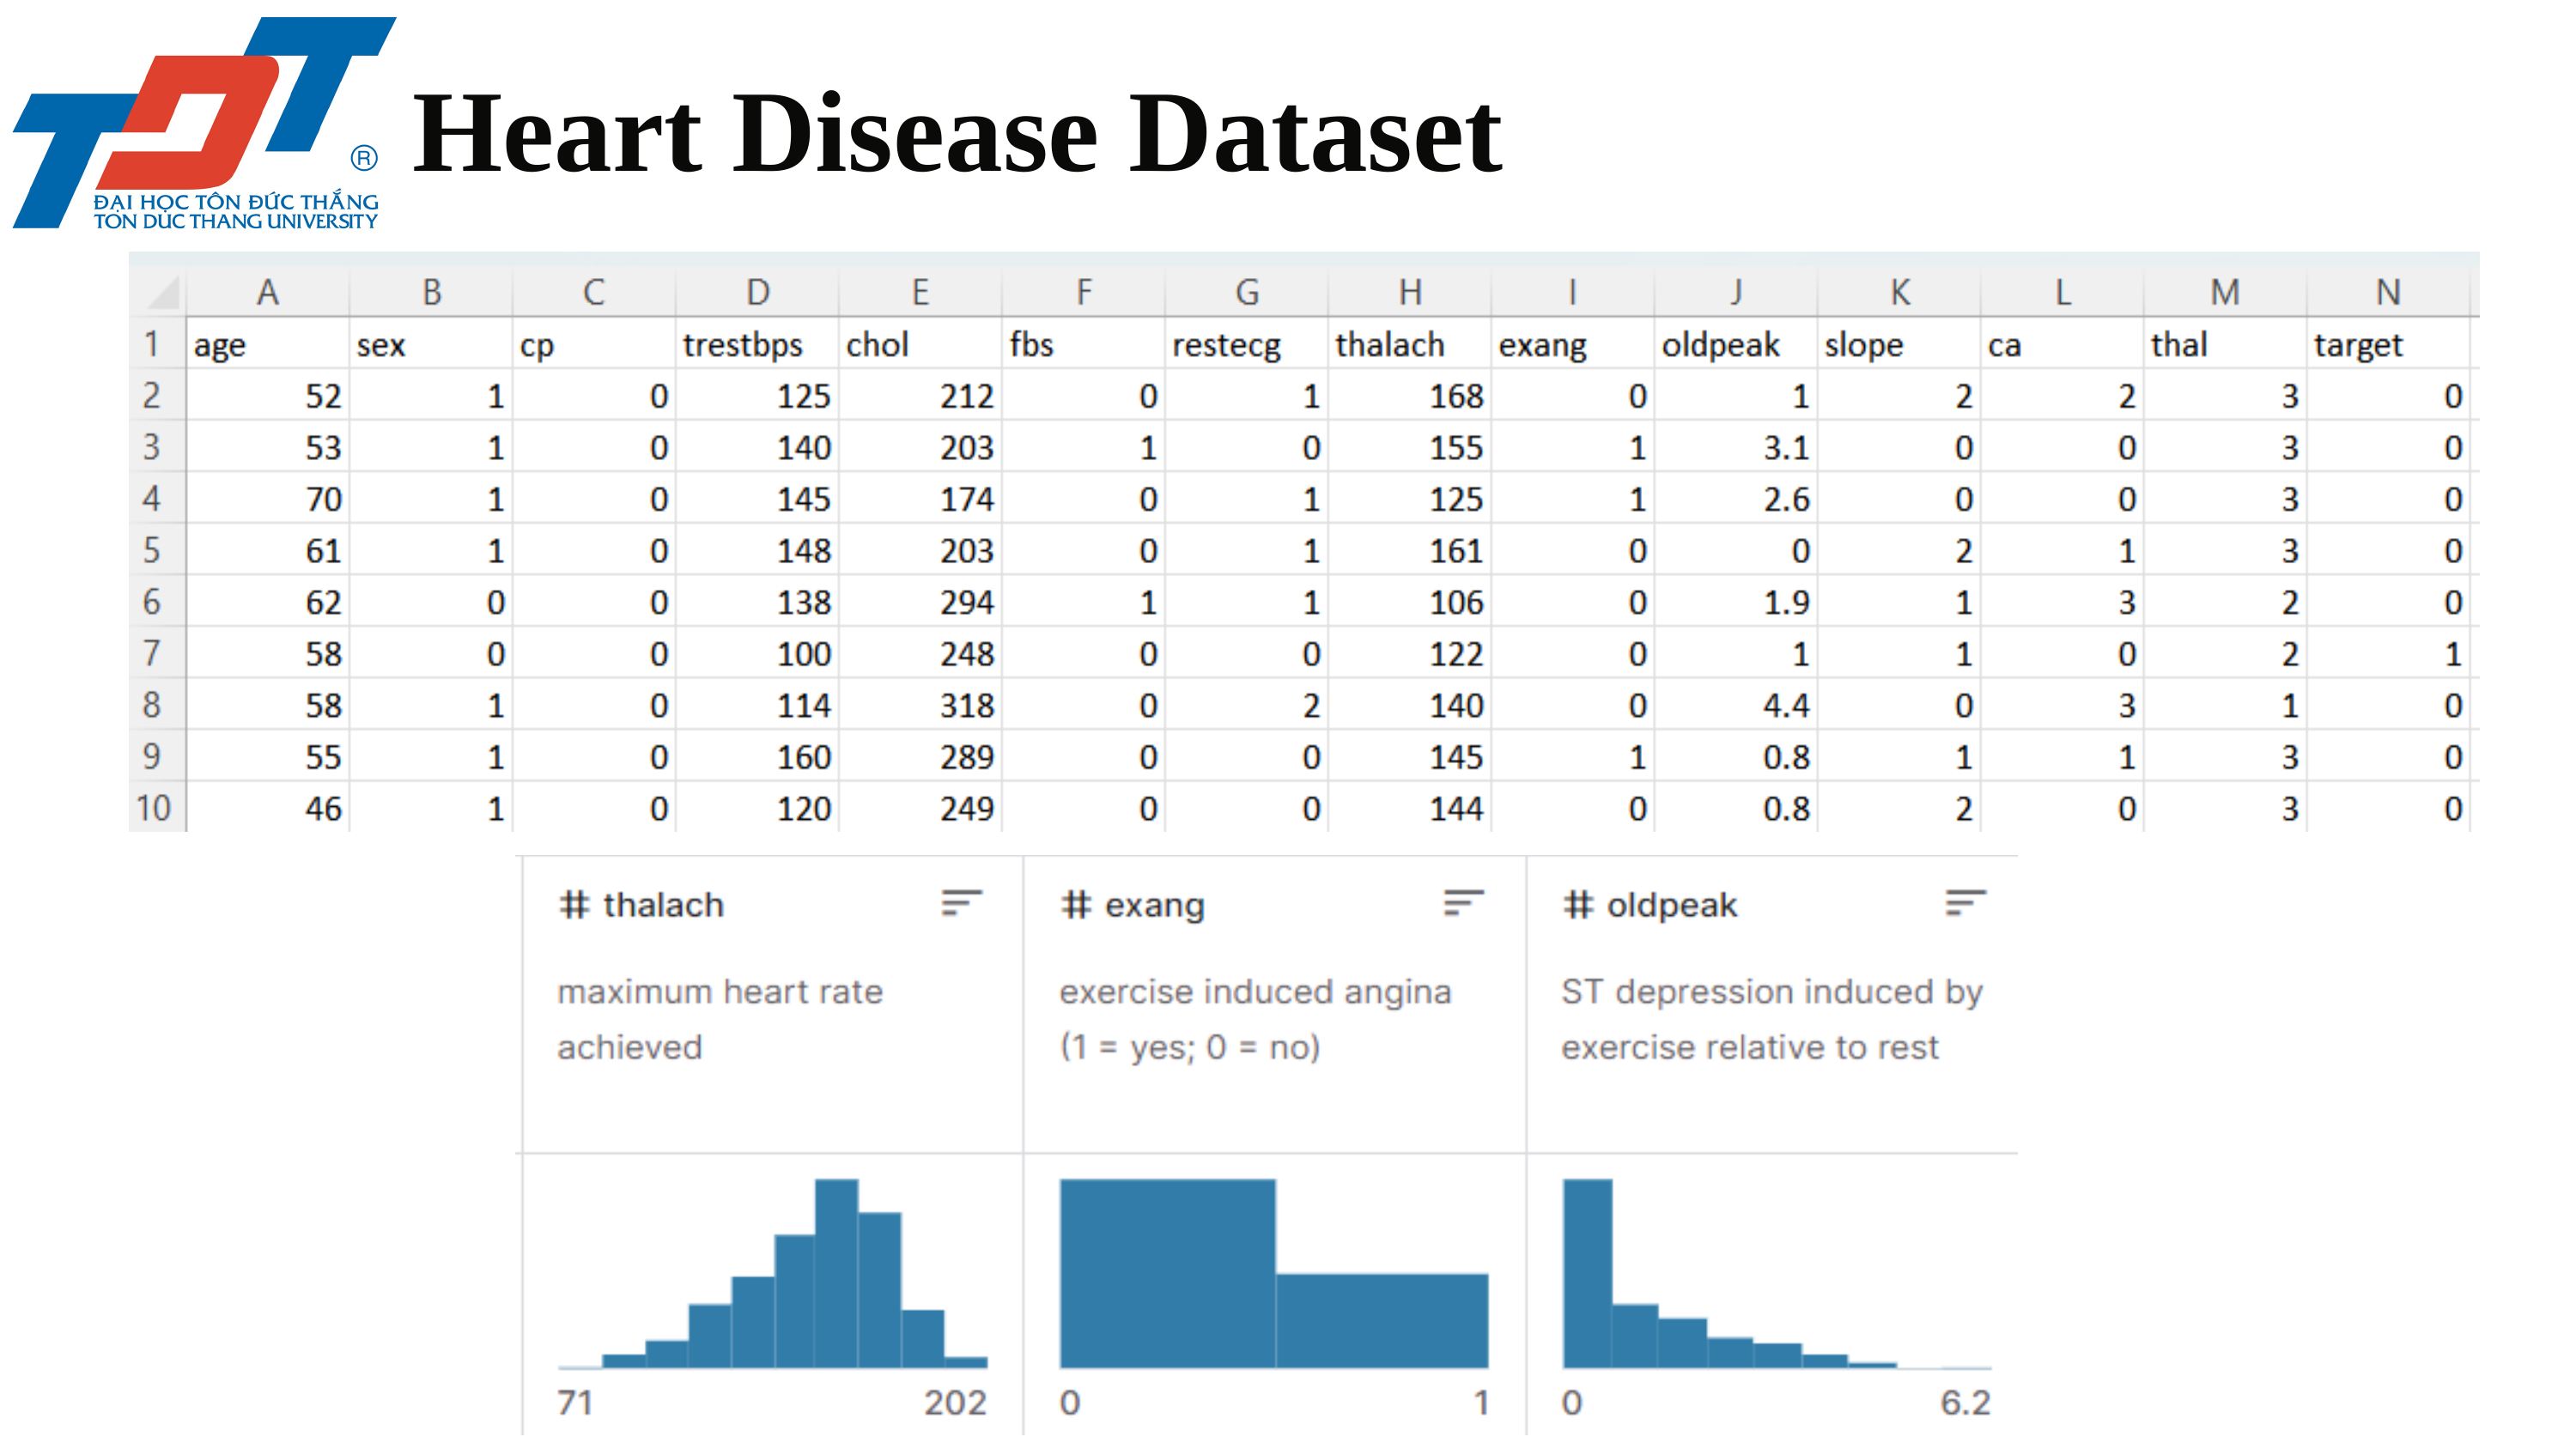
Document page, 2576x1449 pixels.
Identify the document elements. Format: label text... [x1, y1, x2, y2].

text_box Heart Disease Dataset [411, 54, 2437, 195]
text_box [1, 3, 407, 239]
picture [128, 252, 2480, 832]
picture [514, 855, 2019, 1435]
